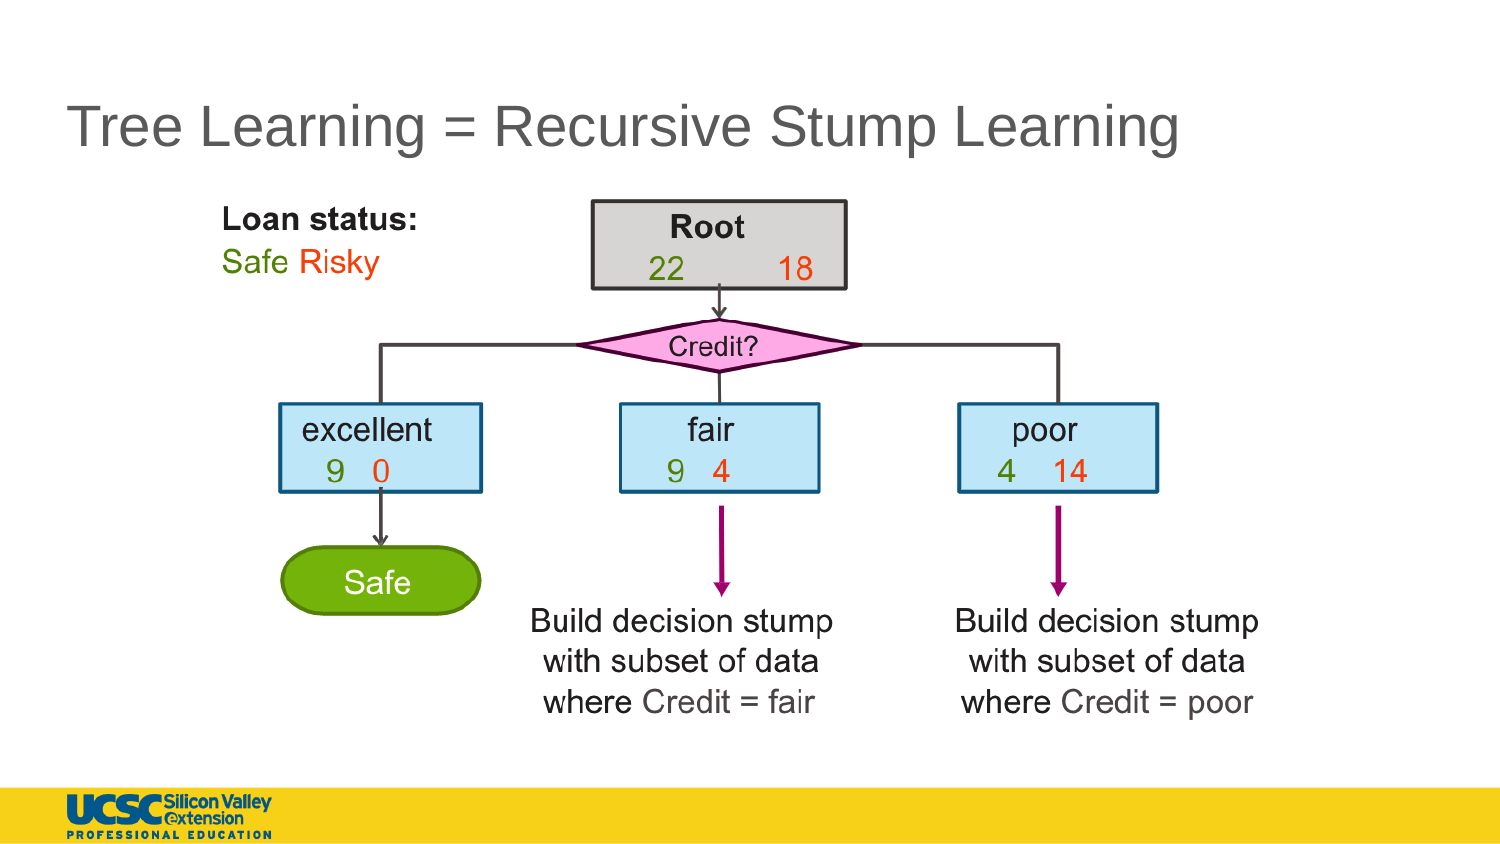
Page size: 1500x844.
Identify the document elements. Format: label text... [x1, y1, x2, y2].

title Tree Learning = Recursive Stump Learning [51, 72, 1449, 167]
picture [60, 787, 277, 844]
picture [207, 183, 1293, 741]
